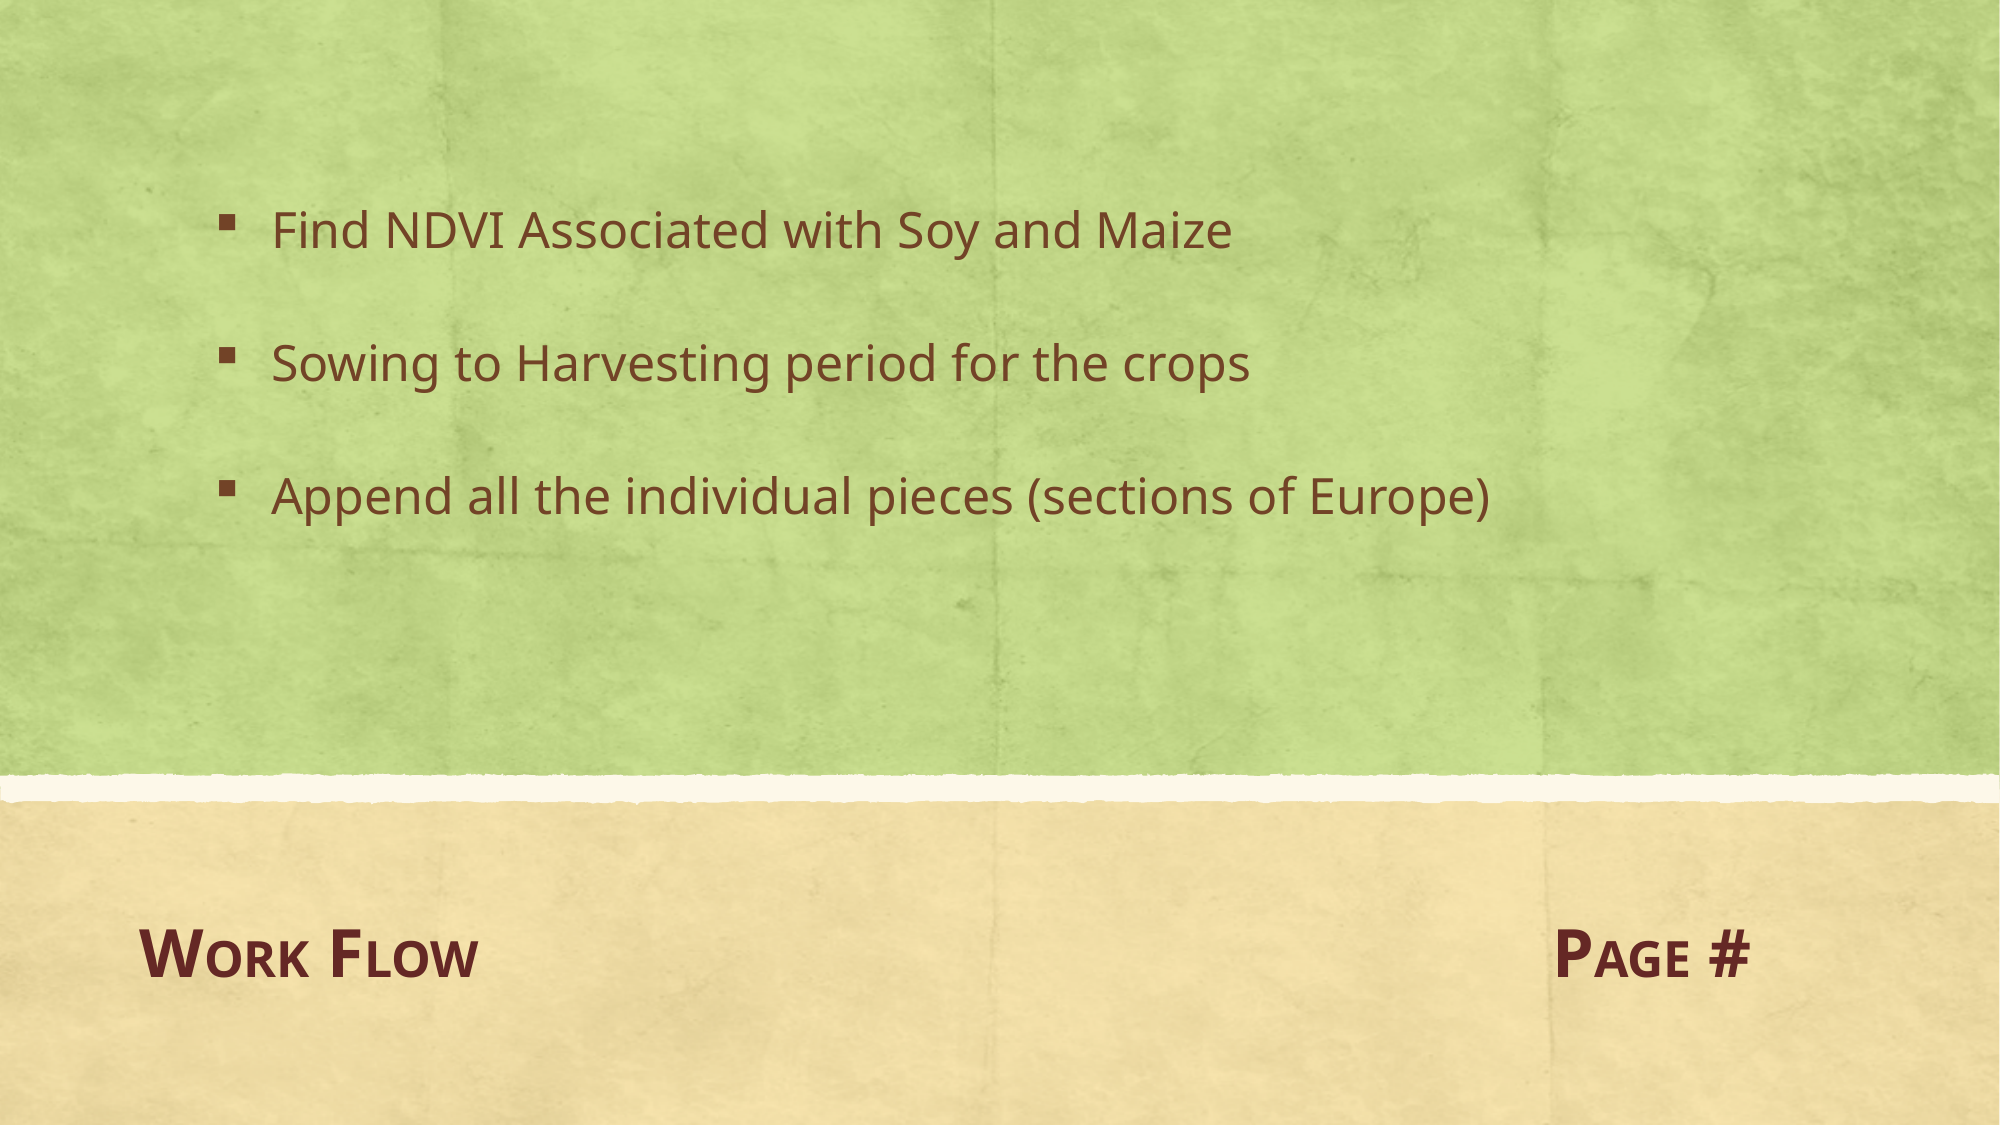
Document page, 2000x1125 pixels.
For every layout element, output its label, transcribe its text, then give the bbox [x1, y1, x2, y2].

list WORK FLOW [124, 912, 563, 1088]
text_box PAGE # [1537, 912, 1975, 1088]
text_box Find NDVI Associated with Soy and Maize Sowing to Harvesting period for the crops Append all the individual pieces (sections of Europe) [124, 125, 1838, 850]
